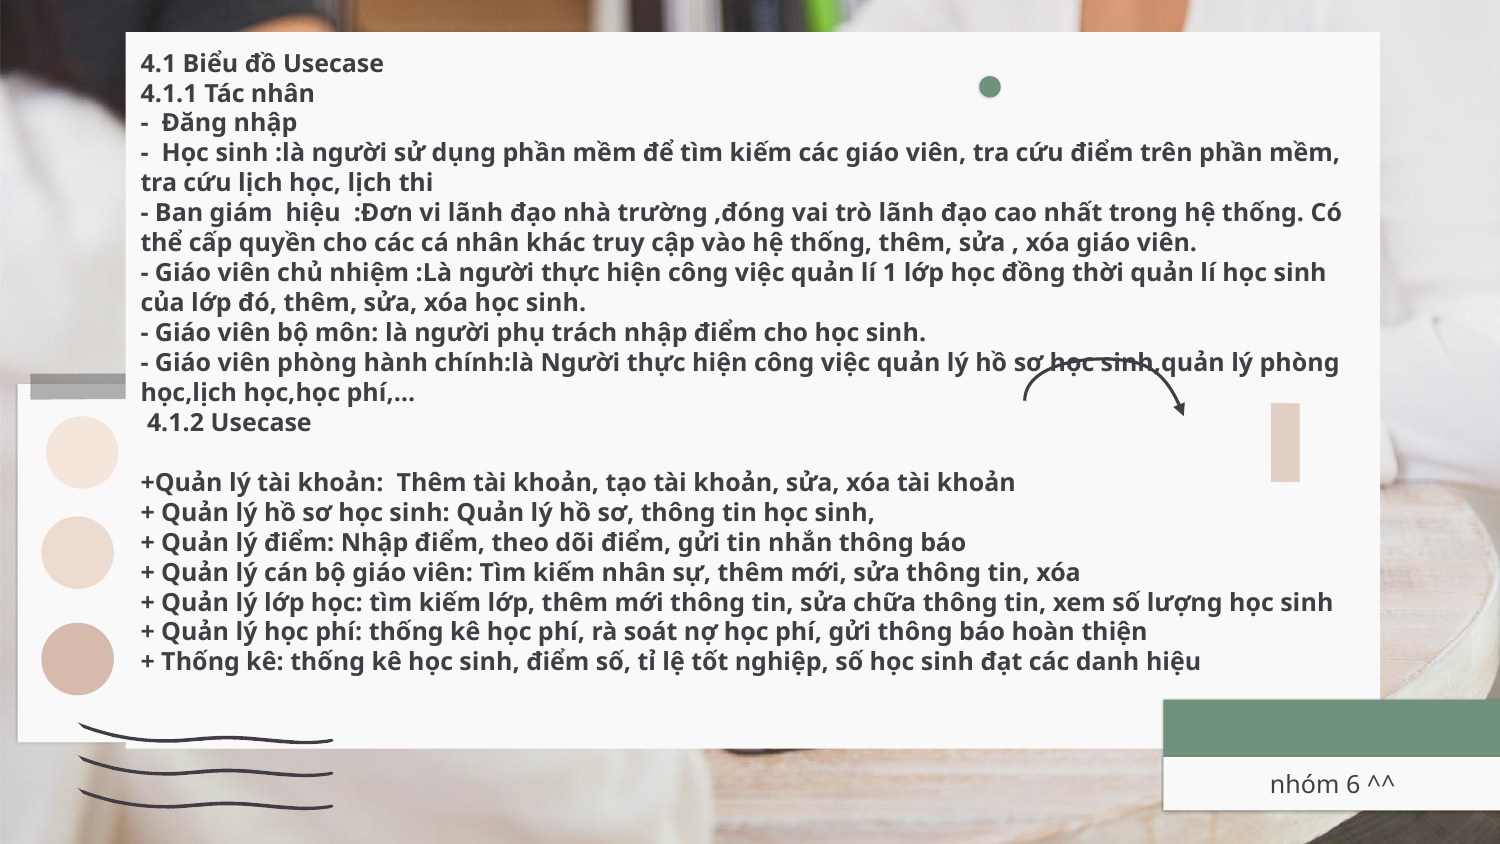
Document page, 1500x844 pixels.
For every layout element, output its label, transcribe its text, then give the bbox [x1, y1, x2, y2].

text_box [76, 721, 334, 811]
text_box [979, 76, 1001, 98]
text_box nhóm 6 ^^ [1163, 756, 1500, 811]
text_box [1024, 358, 1185, 417]
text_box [17, 373, 148, 743]
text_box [1244, 426, 1325, 459]
picture [0, 0, 1500, 844]
title 4.1 Biểu đồ Usecase 4.1.1 Tác nhân - Đăng nhập - Học sinh :là người sử dụng phần mềm để tìm kiếm các giáo viên, tra cứu điểm trên phần mềm, tra cứu lịch học, lịch thi - Ban giám hiệu :Đơn vi lãnh đạo nhà trường ,đóng vai trò lãnh đạo cao nhất trong hệ thống. Có thể cấp quyền cho các cá nhân khác truy cập vào hệ thống, thêm, sửa , xóa giáo viên. - Giáo viên chủ nhiệm :Là người thực hiện công việc quản lí 1 lớp học đồng thời quản lí học sinh của lớp đó, thêm, sửa, xóa học sinh. - Giáo viên bộ môn: là người phụ trách nhập điểm cho học sinh. - Giáo viên phòng hành chính:là Người thực hiện công việc quản lý hồ sơ học sinh,quản lý phòng học,lịch học,học phí,… 4.1.2 Usecase +Quản lý tài khoản: Thêm tài khoản, tạo tài khoản, sửa, xóa tài khoản + Quản lý hồ sơ học sinh: Quản lý hồ sơ, thông tin học sinh, + Quản lý điểm: Nhập điểm, theo dõi điểm, gửi tin nhắn thông báo + Quản lý cán bộ giáo viên: Tìm kiếm nhân sự, thêm mới, sửa thông tin, xóa + Quản lý lớp học: tìm kiếm lớp, thêm mới thông tin, sửa chữa thông tin, xem số lượng học sinh + Quản lý học phí: thống kê học phí, rà soát nợ học phí, gửi thông báo hoàn thiện + Thống kê: thống kê học sinh, điểm số, tỉ lệ tốt nghiệp, số học sinh đạt các danh hiệu [125, 32, 1381, 749]
text_box [1163, 699, 1500, 755]
